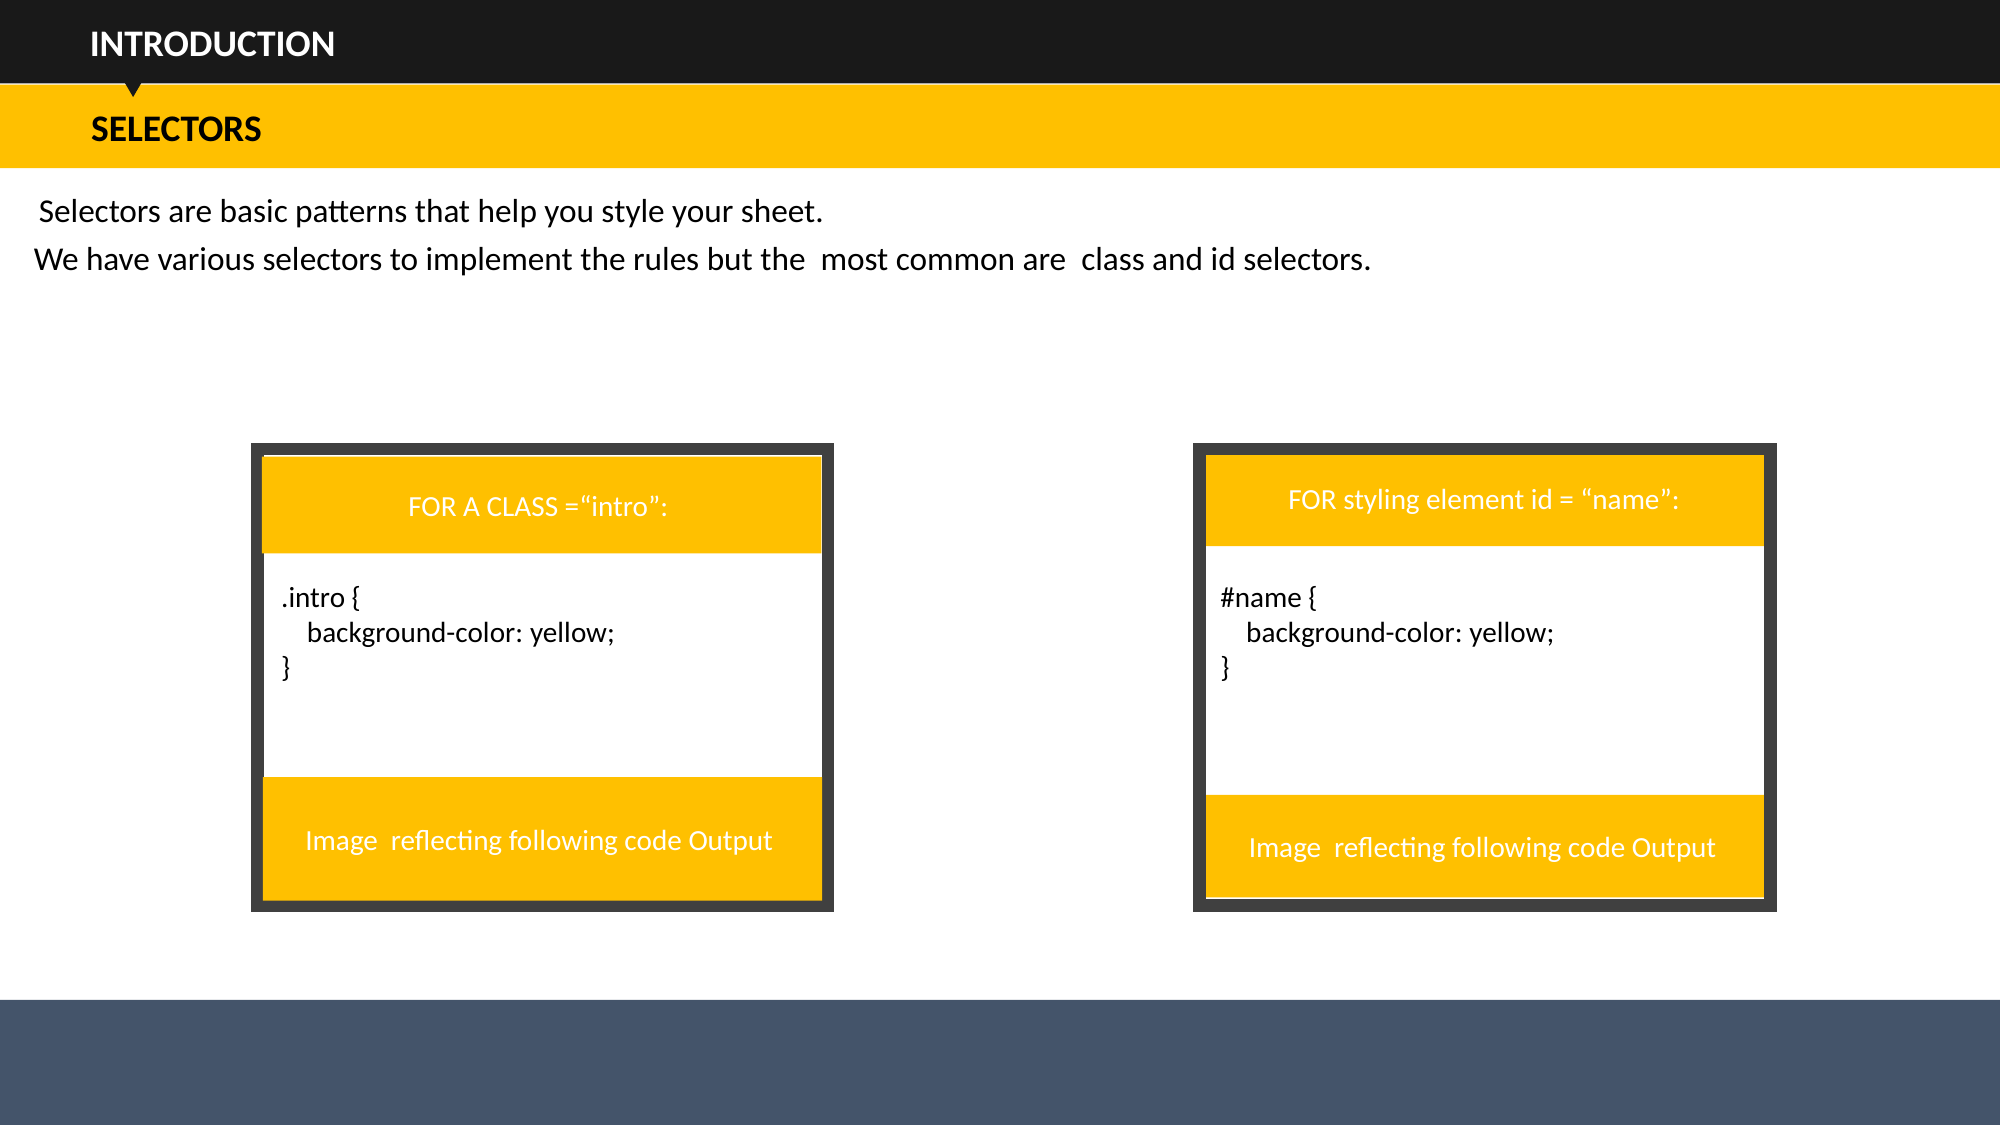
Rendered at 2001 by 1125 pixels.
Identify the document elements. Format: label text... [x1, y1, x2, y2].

text_box SELECTORS [0, 84, 2000, 169]
text_box We have various selectors to implement the rules but the most common are class and id selectors. [19, 229, 1766, 285]
text_box [117, 72, 149, 100]
text_box Selectors are basic patterns that help you style your sheet. [24, 181, 997, 229]
text_box INTRODUCTION [0, 0, 2000, 84]
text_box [257, 449, 828, 906]
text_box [1199, 449, 1771, 906]
